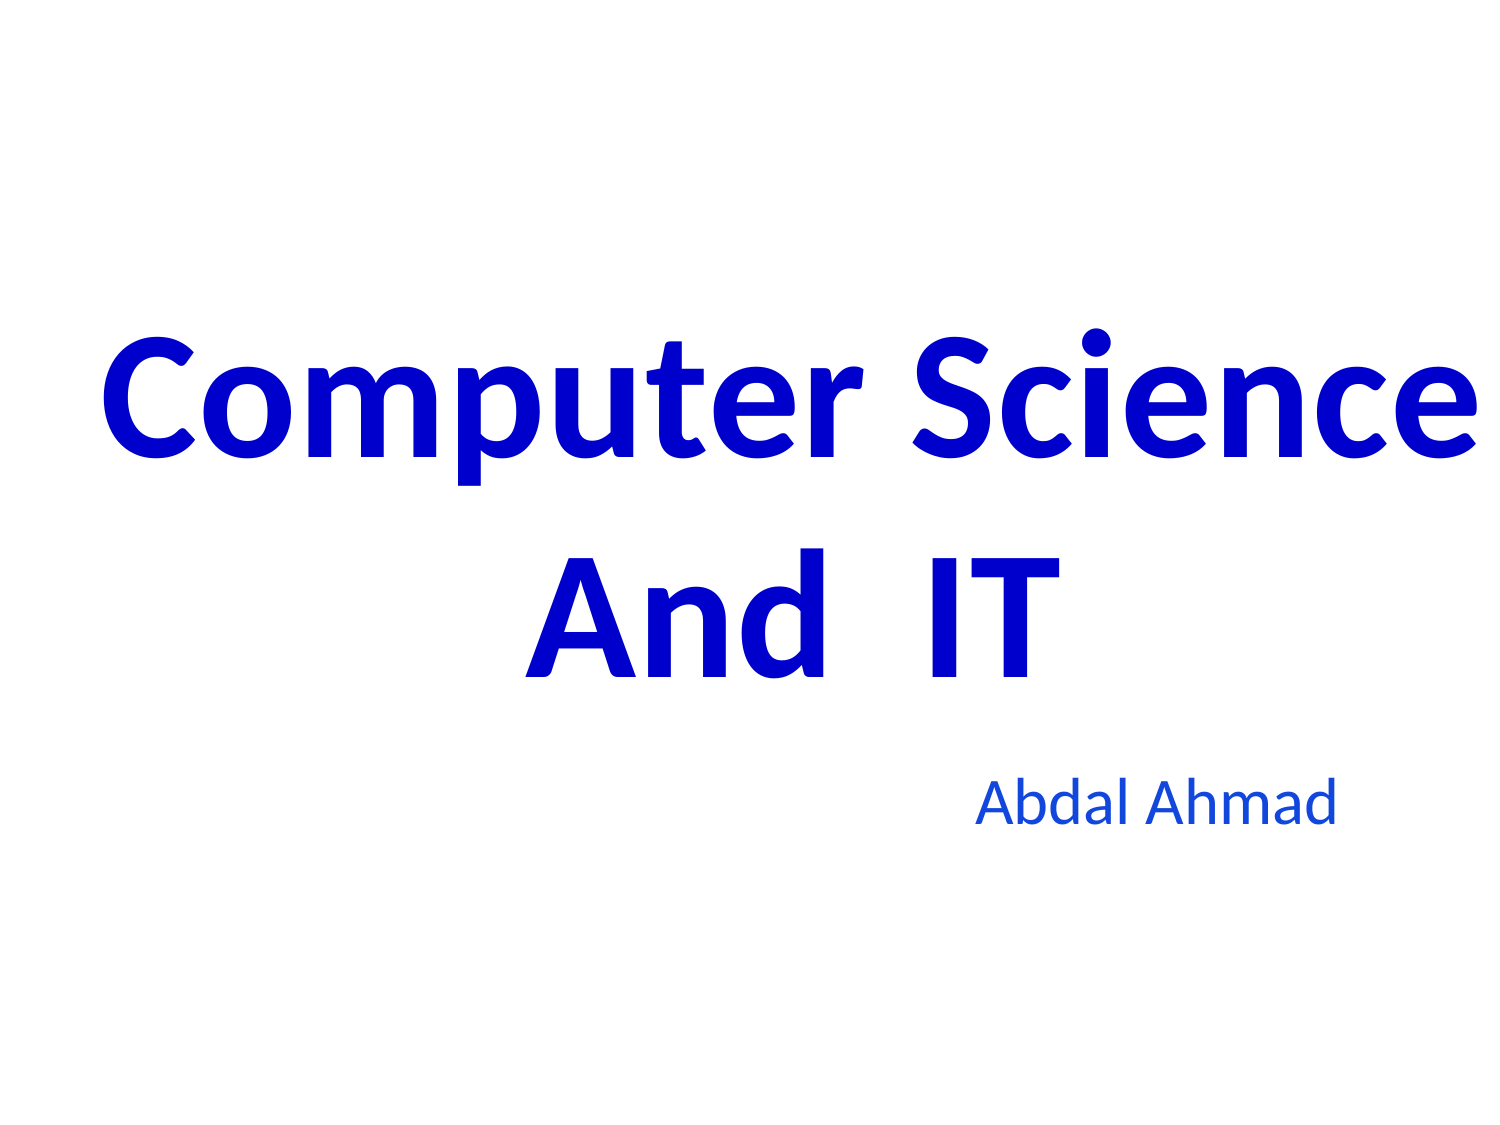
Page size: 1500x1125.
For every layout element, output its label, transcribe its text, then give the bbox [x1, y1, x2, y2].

subtitle Abdal Ahmad [624, 750, 1500, 975]
title Computer Science And IT [0, 200, 1500, 788]
